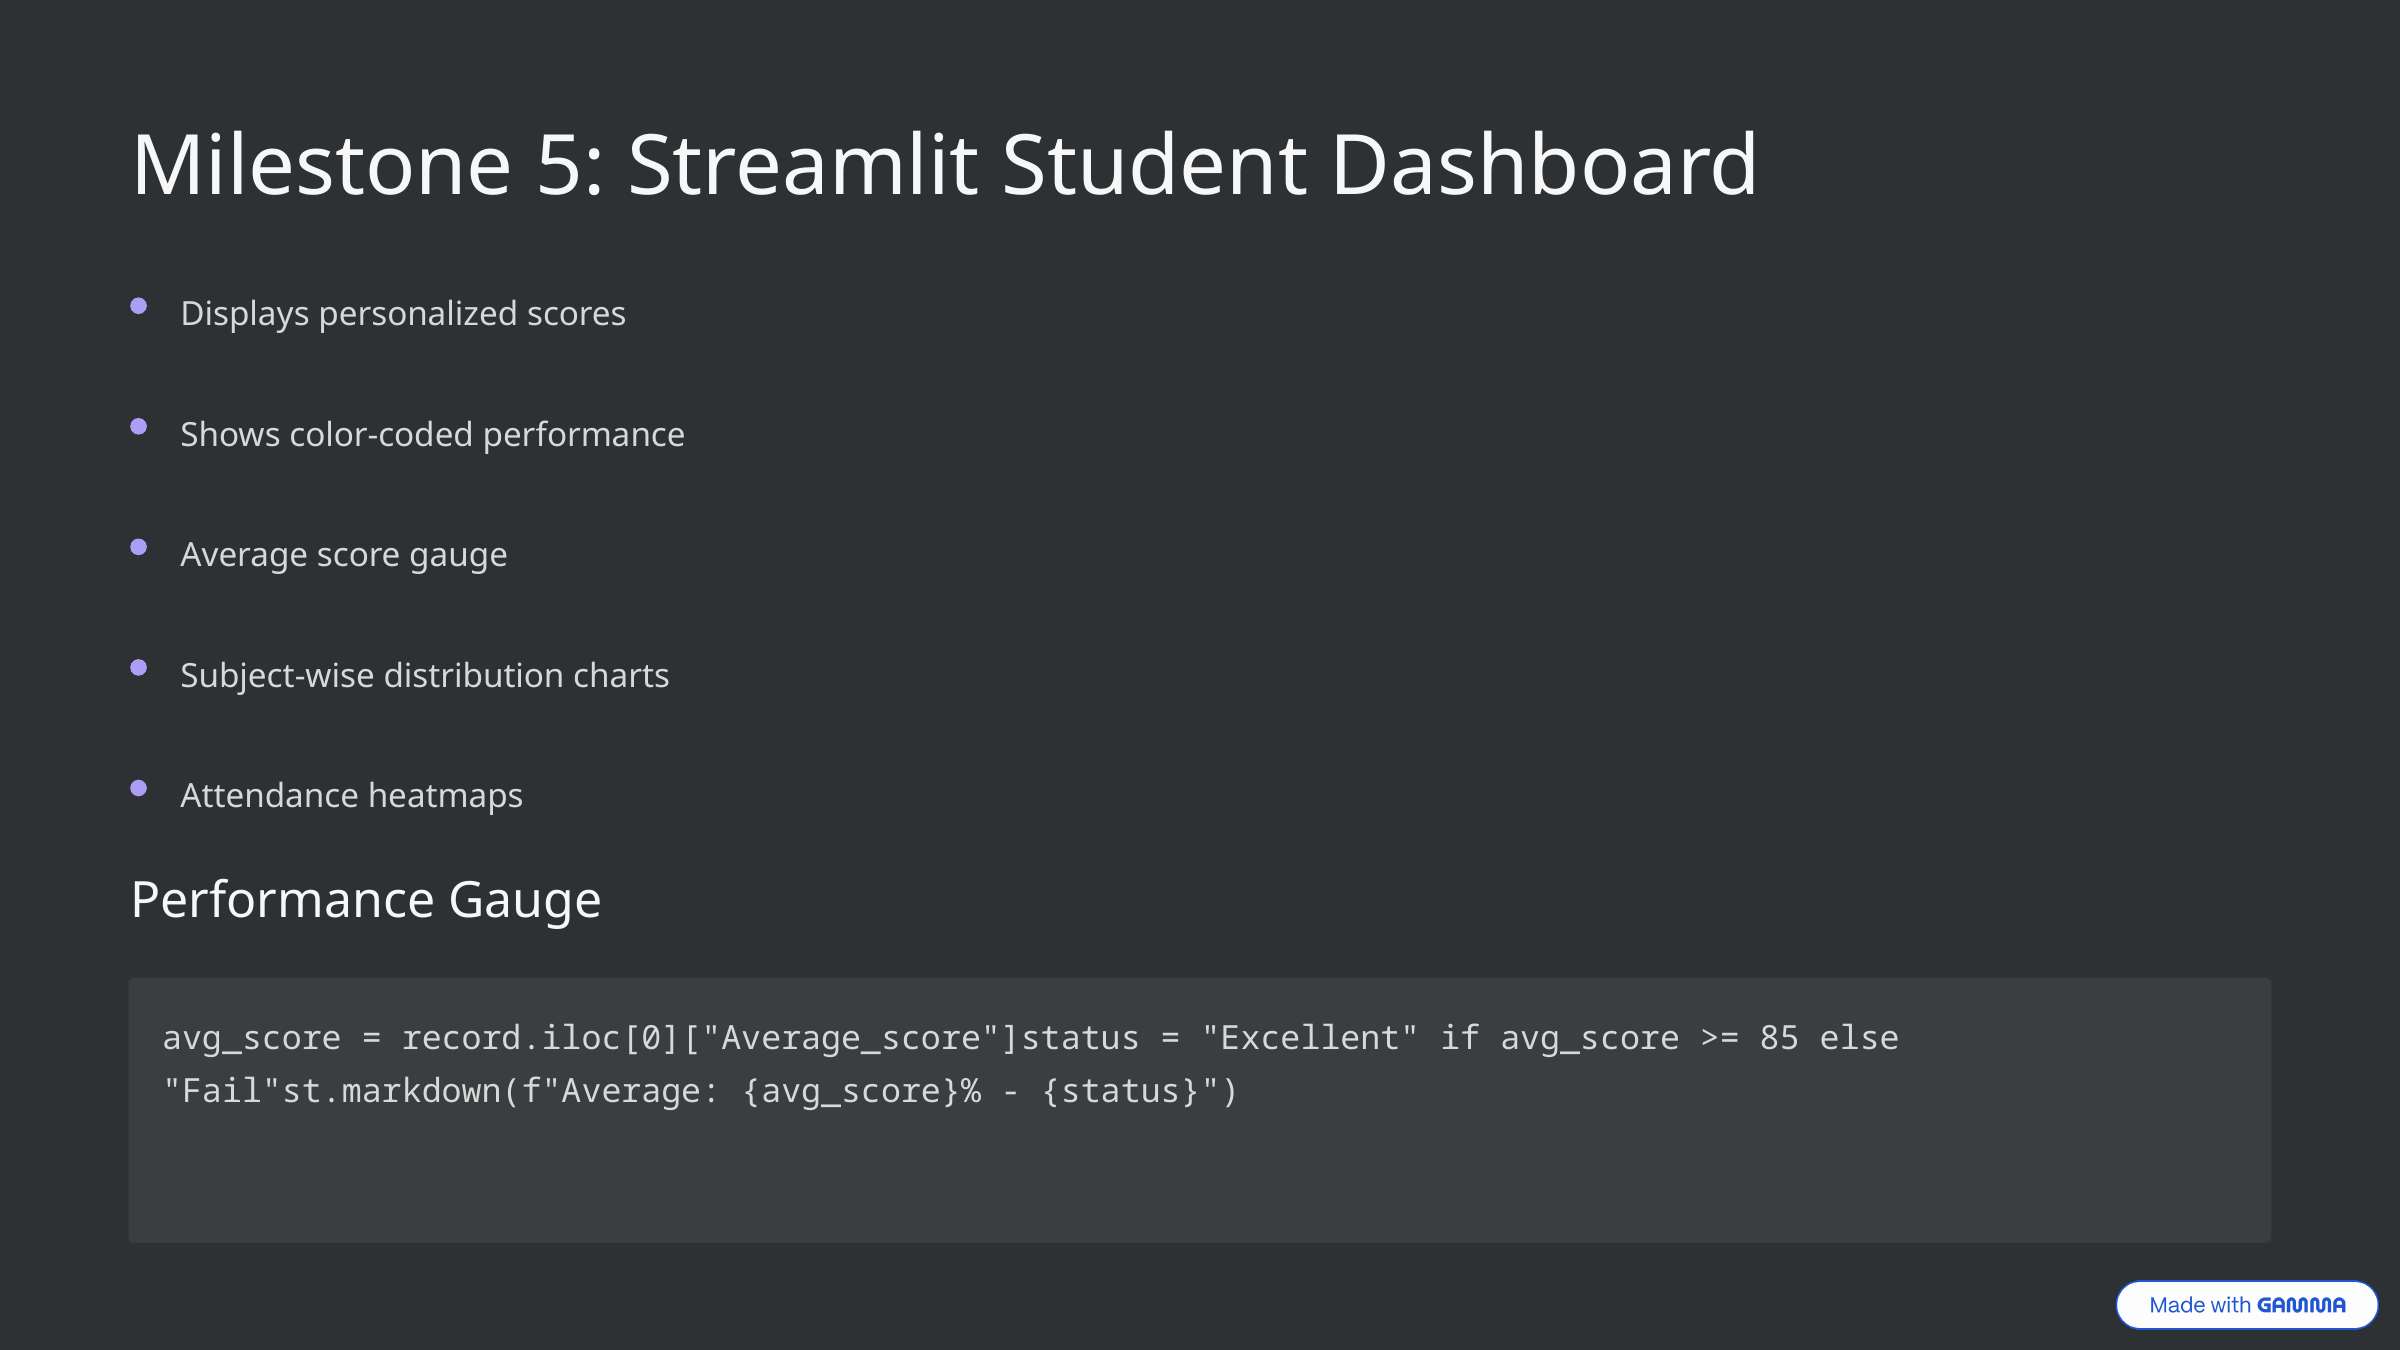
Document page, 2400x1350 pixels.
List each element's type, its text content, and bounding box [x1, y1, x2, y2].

text_box [128, 978, 2272, 1243]
text_box Average score gauge [180, 520, 2270, 574]
text_box Performance Gauge [130, 865, 633, 928]
text_box [130, 779, 147, 797]
text_box [130, 659, 147, 676]
text_box Shows color-coded performance [180, 399, 2270, 454]
text_box [130, 417, 147, 435]
text_box [130, 297, 147, 315]
text_box Displays personalized scores [180, 278, 2270, 333]
text_box Milestone 5: Streamlit Student Dashboard [130, 107, 1775, 212]
text_box avg_score = record.iloc[0]["Average_score"]status = "Excellent" if avg_score >= 85 else "Fail"st.markdown(f"Average: {avg_score}% - {status}") [162, 1003, 2238, 1218]
picture [2106, 1271, 2389, 1339]
text_box Subject-wise distribution charts [180, 640, 2270, 695]
text_box [130, 538, 147, 556]
text_box Attendance heatmaps [180, 761, 2270, 815]
